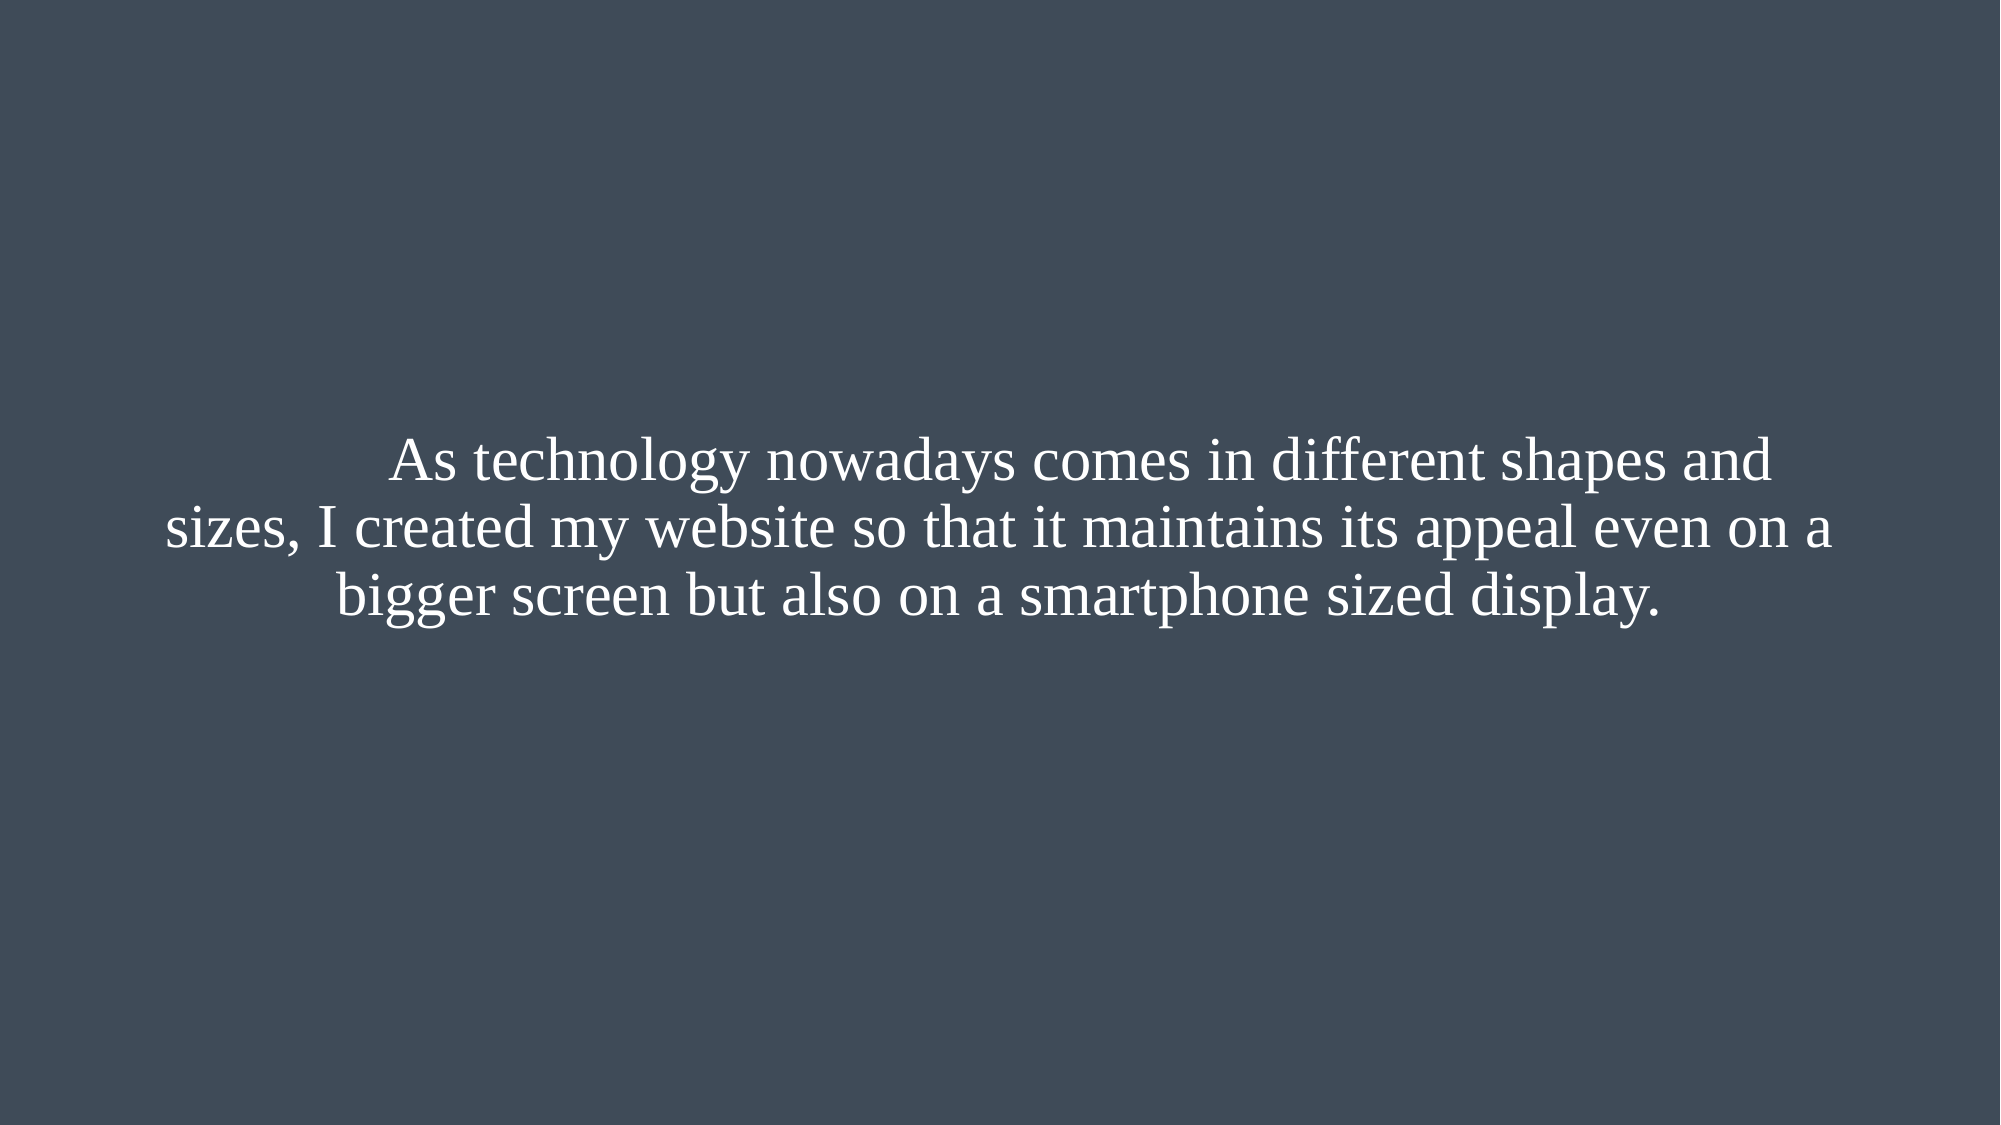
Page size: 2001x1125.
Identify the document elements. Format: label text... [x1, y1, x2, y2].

list As technology nowadays comes in different shapes and sizes, I created my website so that it maintains its appeal even on a bigger screen but also on a smartphone sized display. [137, 0, 1863, 1014]
